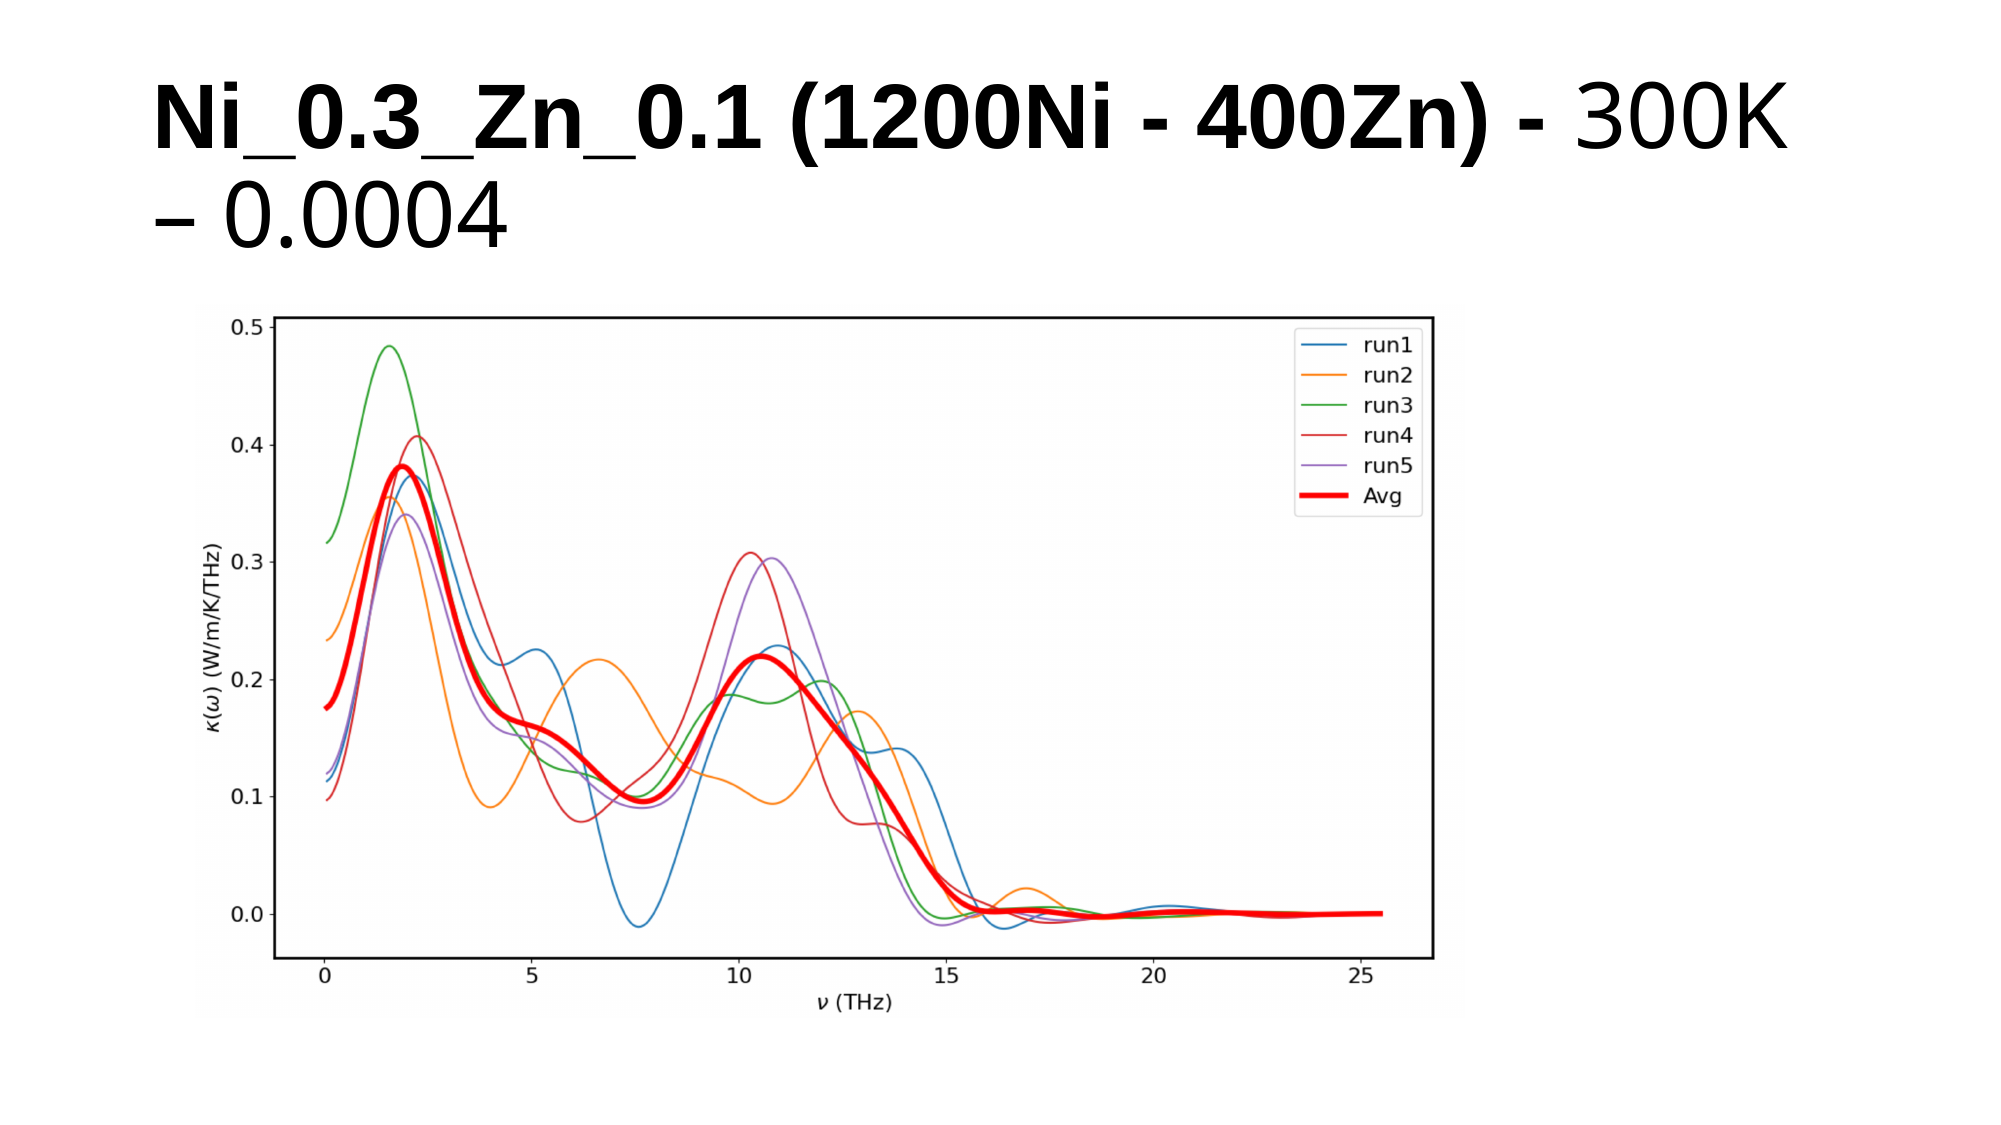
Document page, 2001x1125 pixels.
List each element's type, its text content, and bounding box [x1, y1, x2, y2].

title Ni_0.3_Zn_0.1 (1200Ni - 400Zn) - 300K – 0.0004 [137, 59, 1863, 278]
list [194, 303, 1466, 1019]
